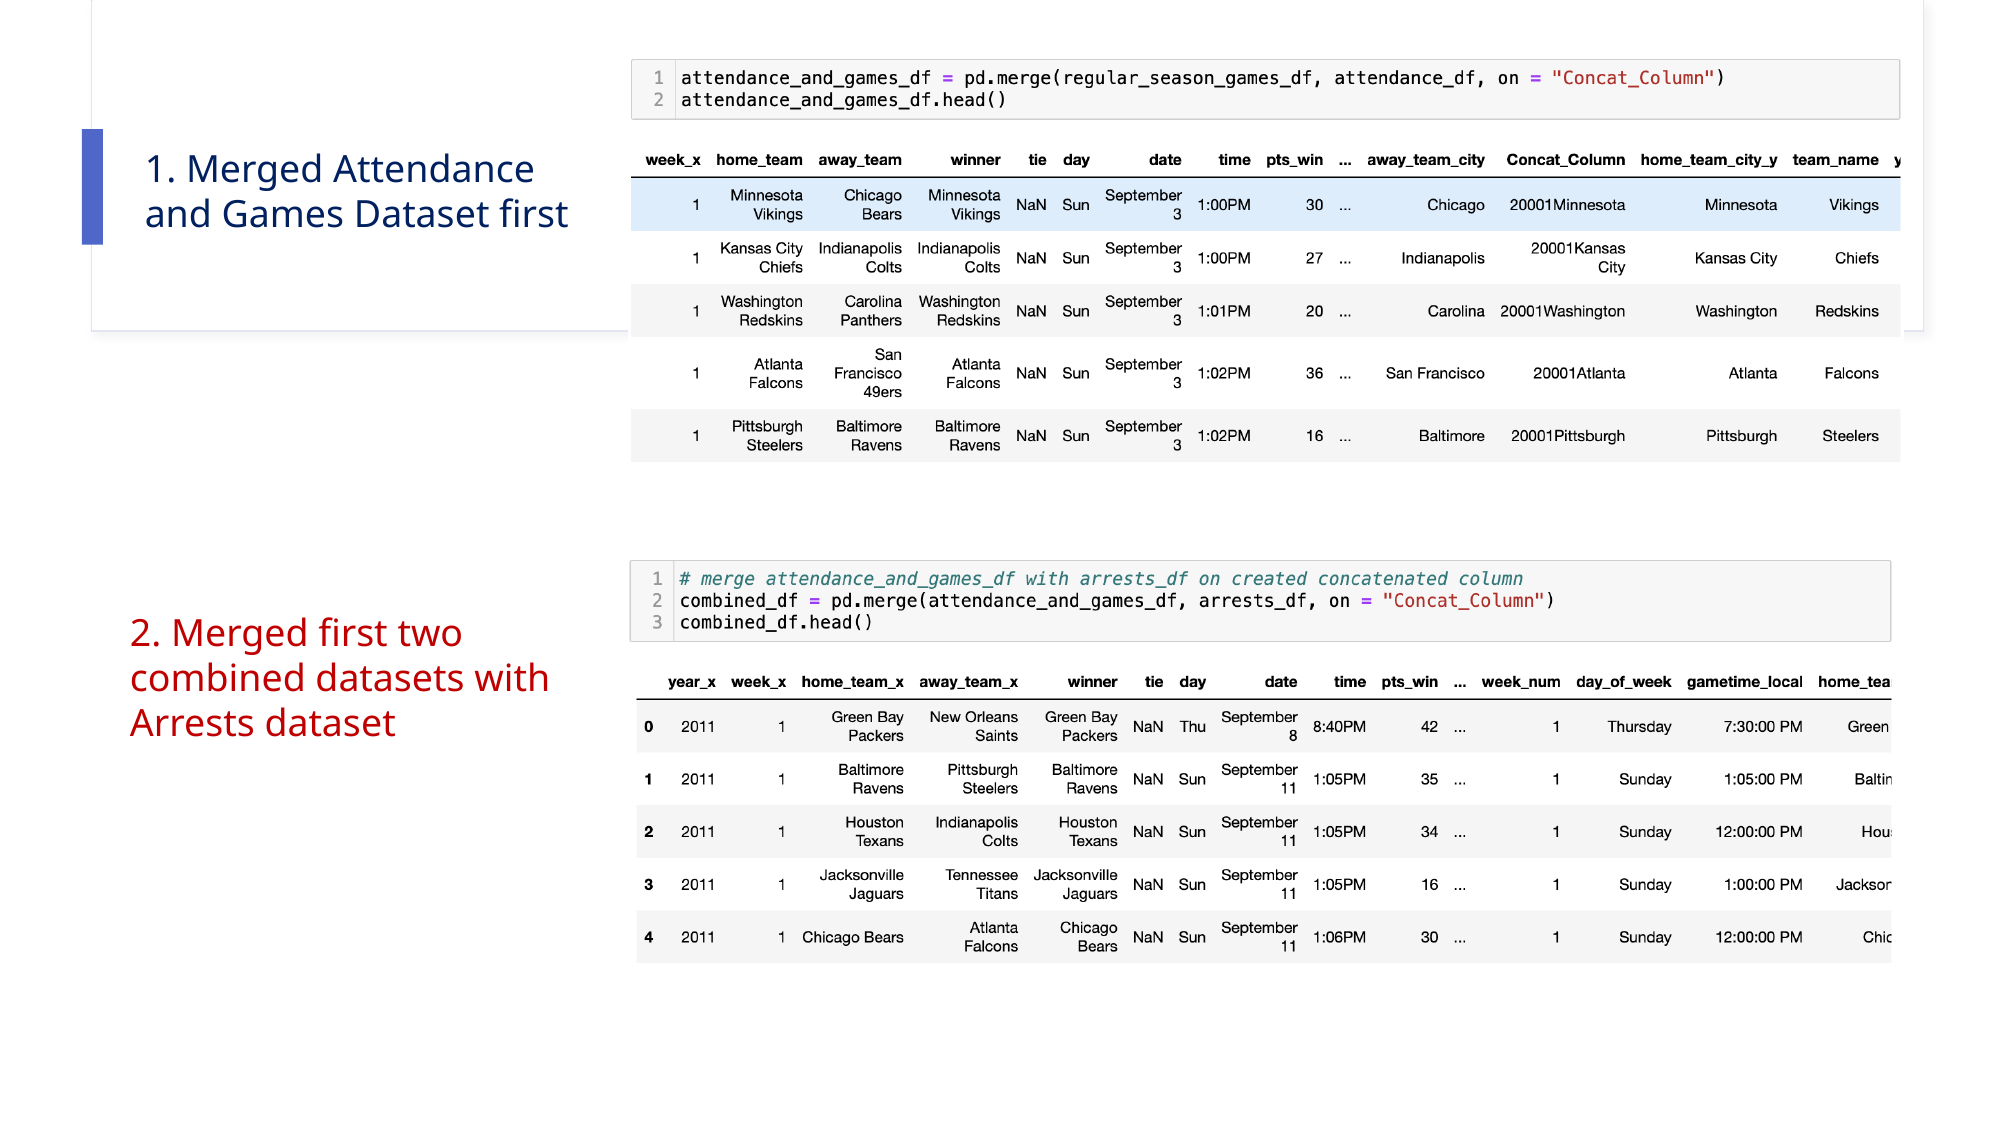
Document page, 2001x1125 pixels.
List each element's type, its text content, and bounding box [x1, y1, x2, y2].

text_box 2. Merged first two combined datasets with Arrests dataset [115, 601, 603, 752]
picture [628, 557, 1904, 982]
text_box 1. Merged Attendance and Games Dataset first [129, 137, 618, 243]
picture [628, 56, 1904, 474]
